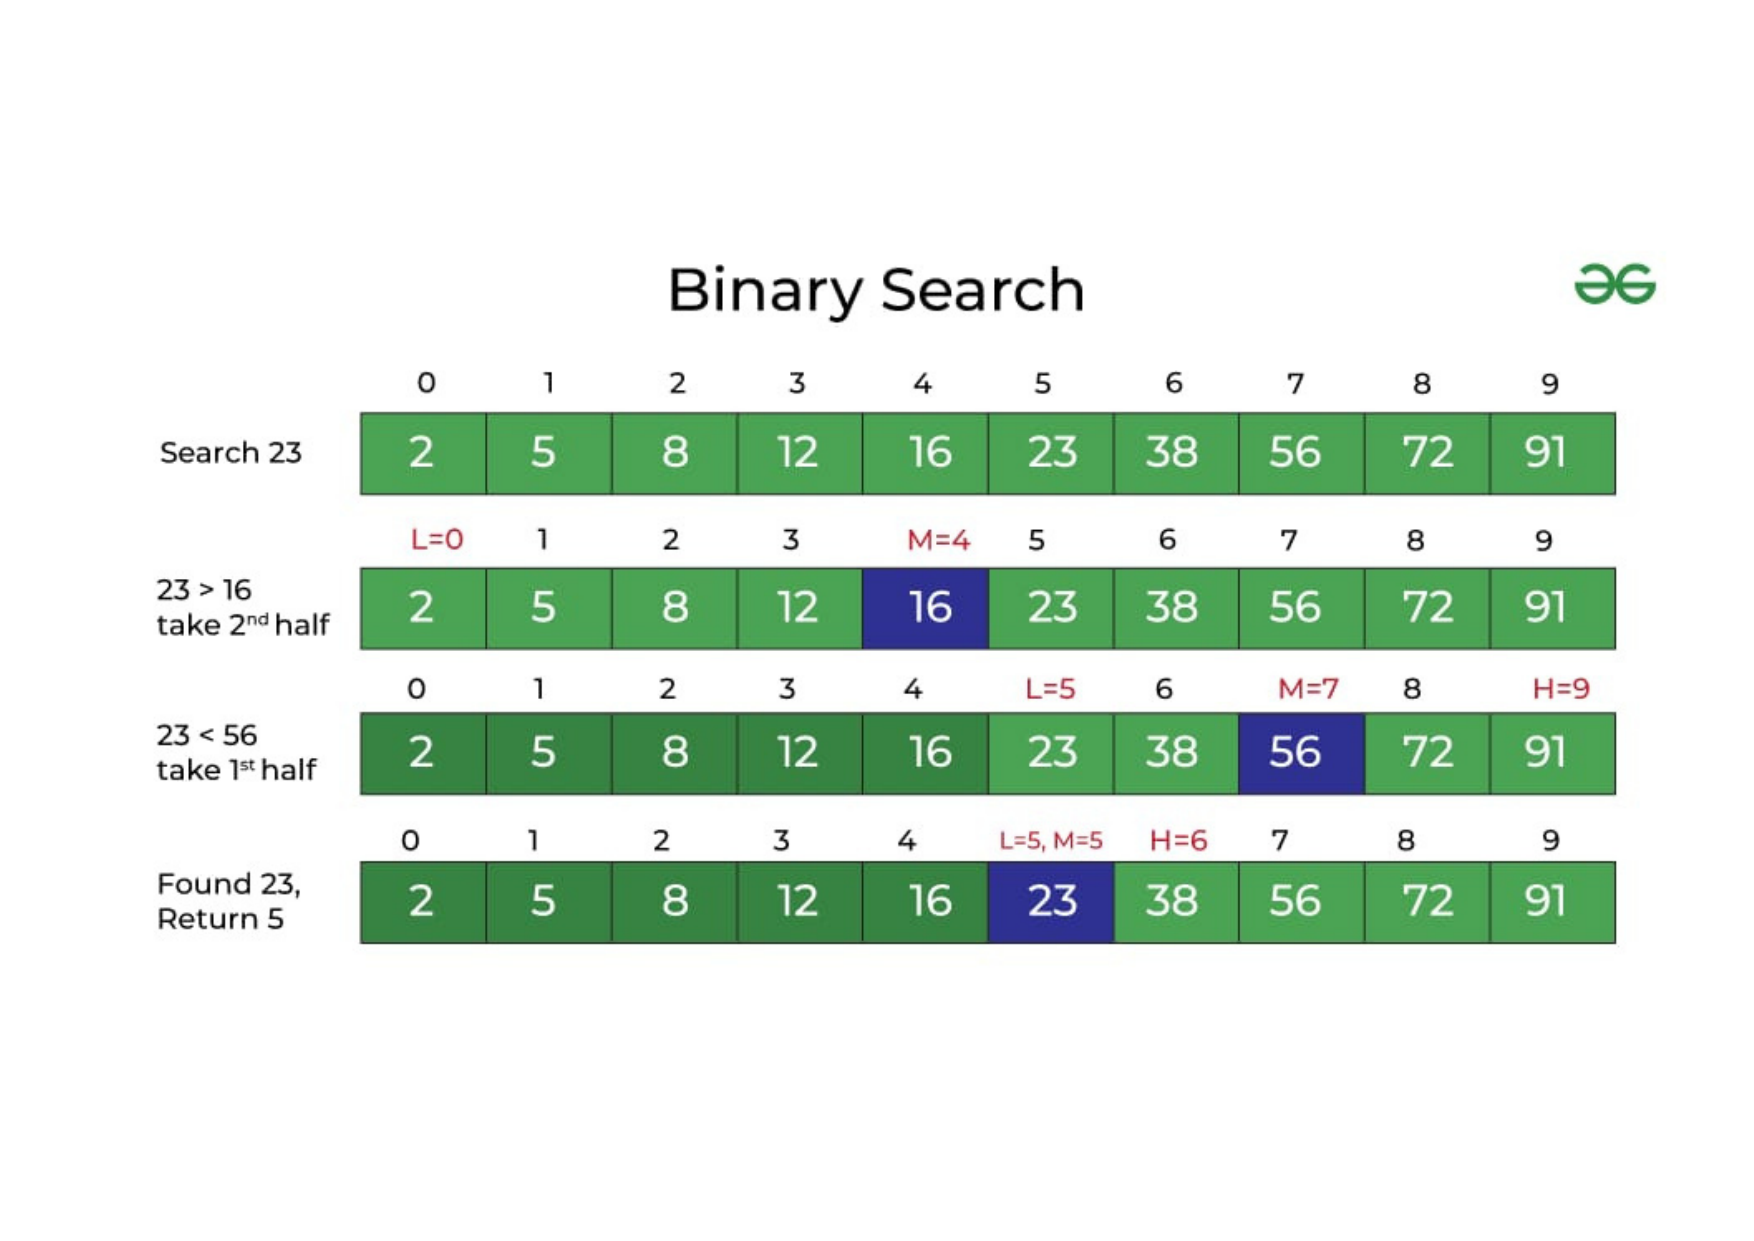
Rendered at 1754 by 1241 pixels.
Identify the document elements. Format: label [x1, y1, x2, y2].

text_box [48, 225, 1706, 1005]
